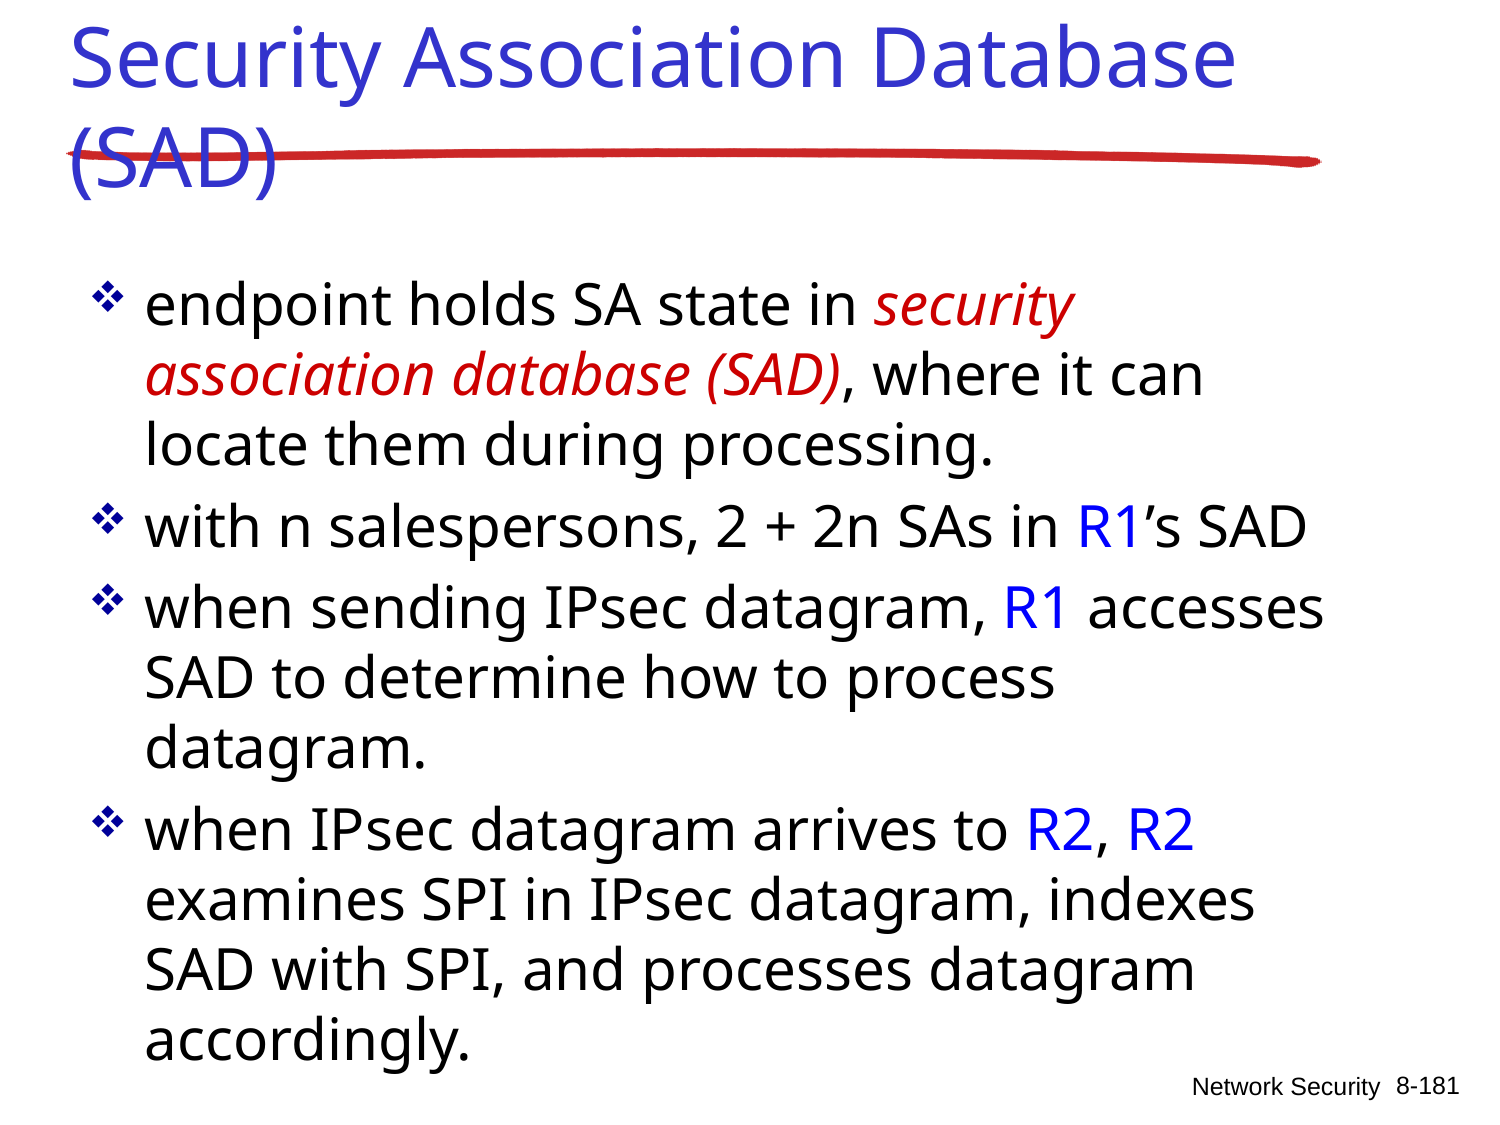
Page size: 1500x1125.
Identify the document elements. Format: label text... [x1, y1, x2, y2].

footer Network Security [762, 1062, 1397, 1114]
text_box endpoint holds SA state in security association database (SAD), where it can locate them during processing. with n salespersons, 2 + 2n SAs in R1’s SAD when sending IPsec datagram, R1 accesses SAD to determine how to process datagram. when IPsec datagram arrives to R2, R2 examines SPI in IPsec datagram, indexes SAD with SPI, and processes datagram accordingly. [73, 259, 1349, 417]
text_box Security Association Database (SAD) [54, 25, 1425, 183]
picture [60, 143, 1336, 173]
